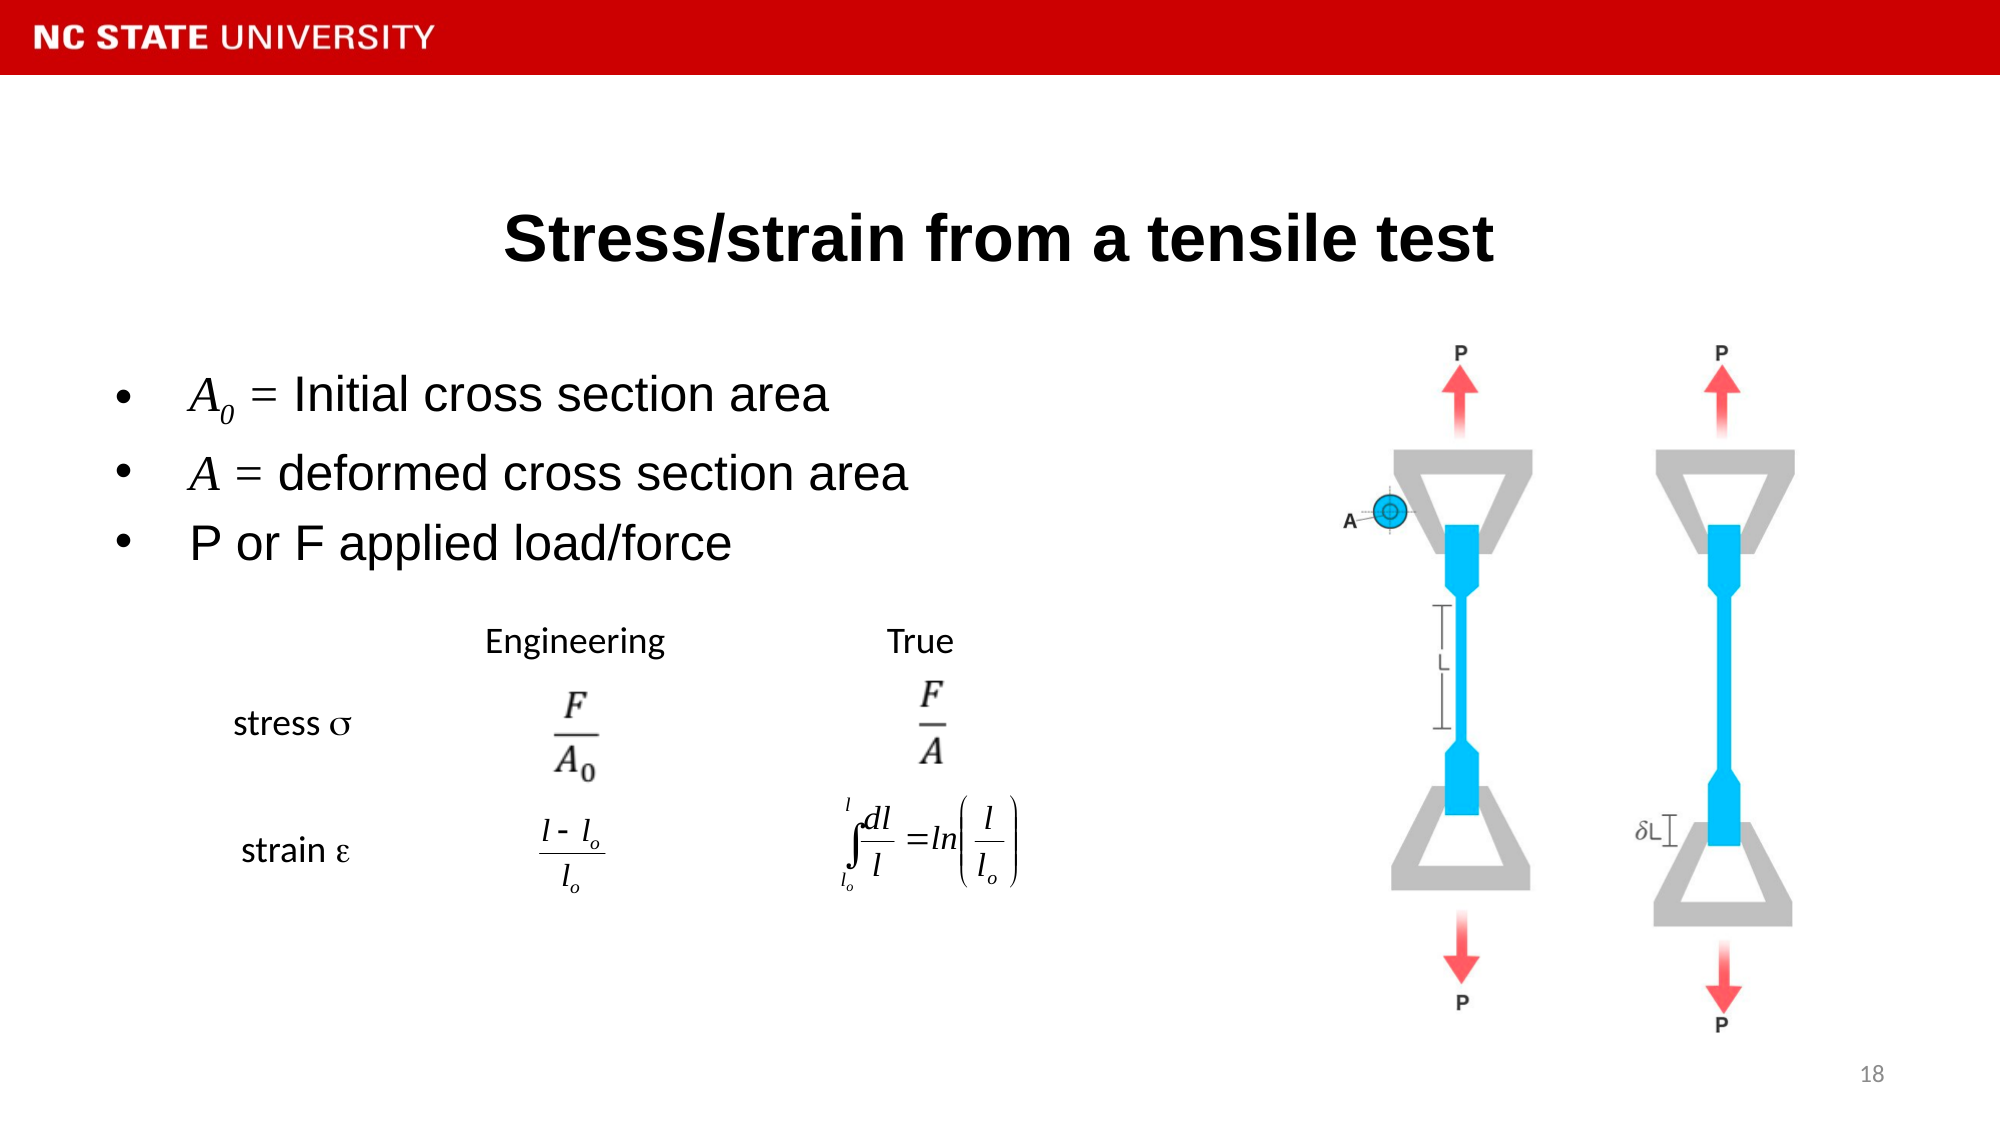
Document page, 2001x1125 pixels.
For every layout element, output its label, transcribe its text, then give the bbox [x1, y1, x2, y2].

picture [541, 684, 605, 787]
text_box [224, 788, 1028, 899]
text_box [216, 608, 988, 752]
list A0 = Initial cross section area A = deformed cross section area P or F applied load/force [99, 354, 1160, 1005]
picture [906, 672, 957, 774]
picture [1333, 326, 1814, 1051]
picture [0, 0, 2000, 75]
slide_number 18 [1433, 1042, 1900, 1103]
title Stress/strain from a tensile test [99, 147, 1900, 323]
